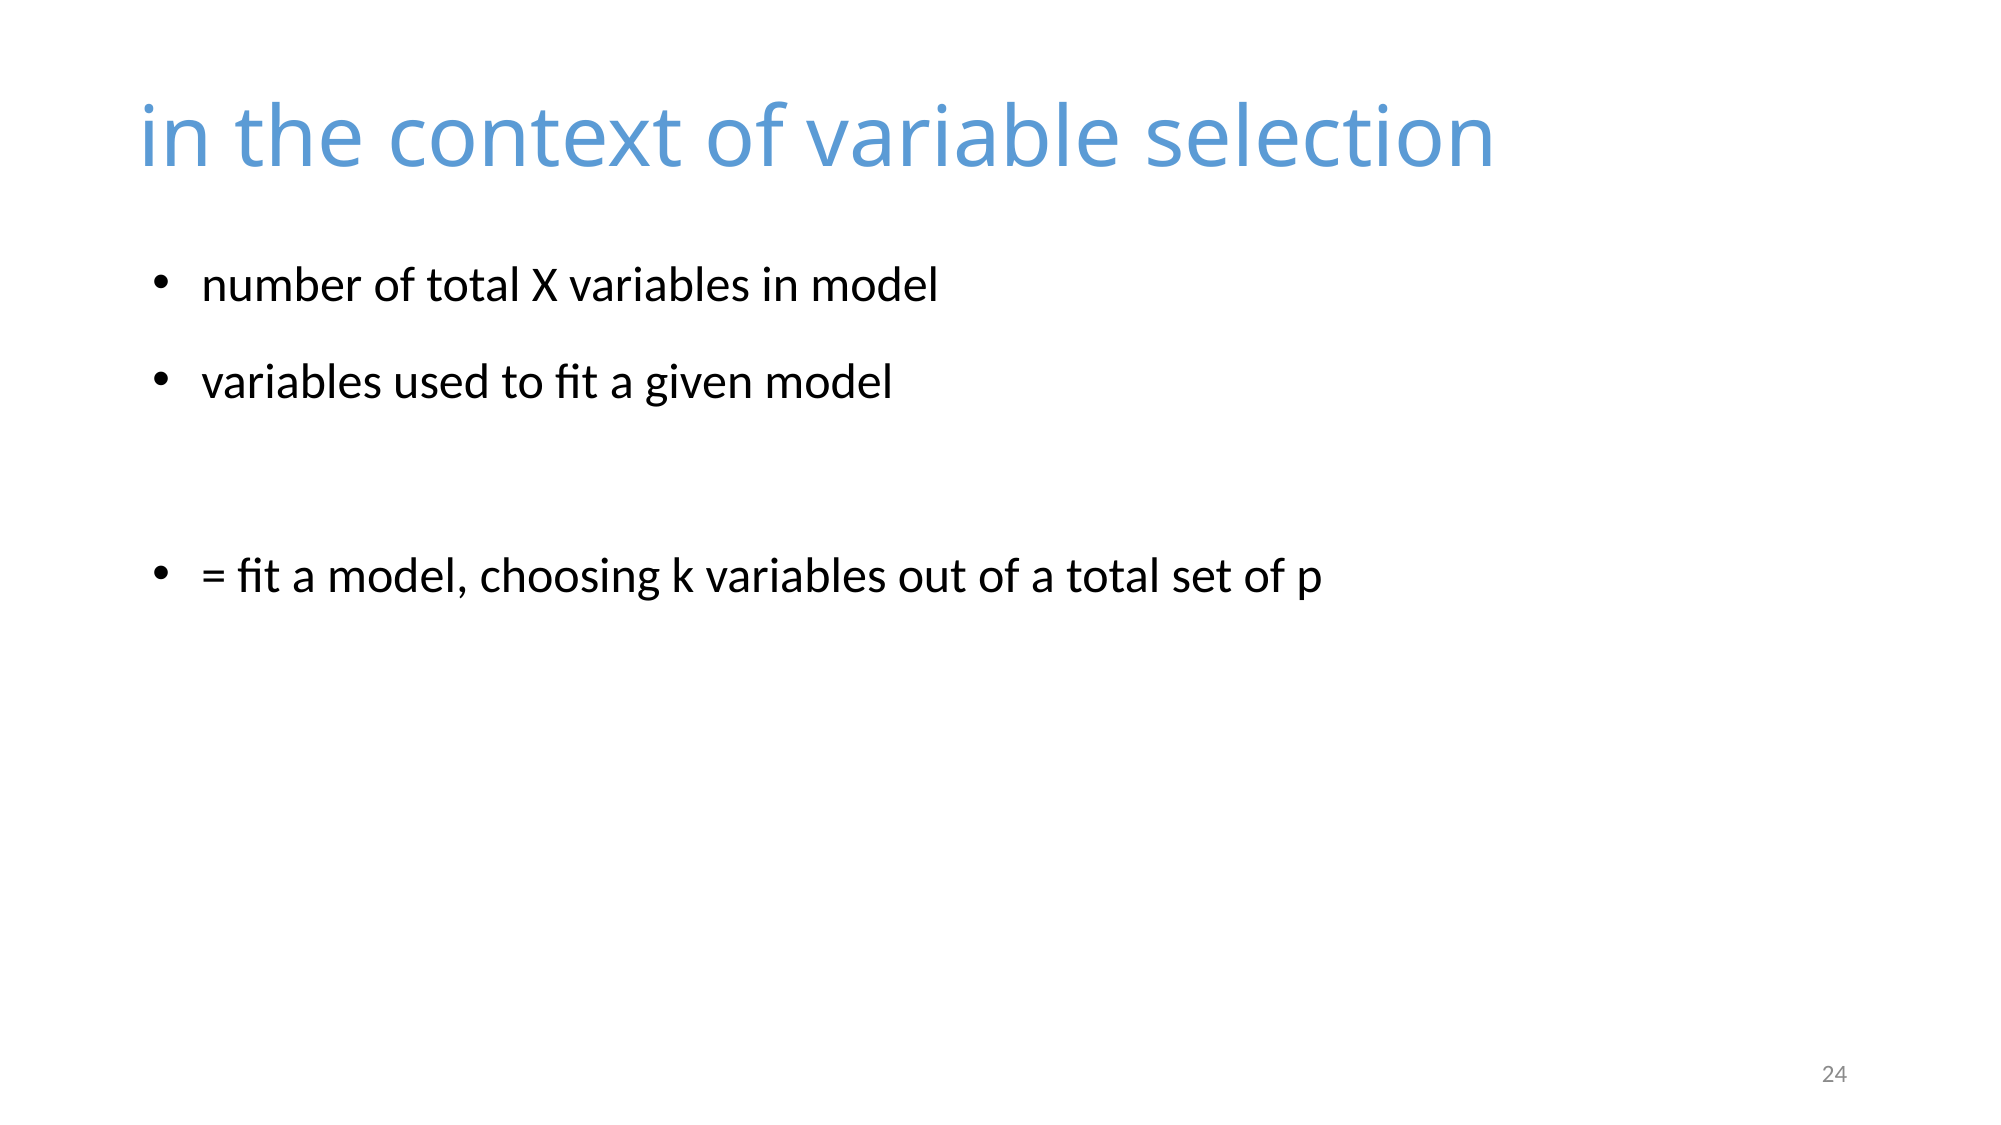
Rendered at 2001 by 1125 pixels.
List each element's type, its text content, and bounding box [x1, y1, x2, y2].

slide_number 24 [1412, 1042, 1863, 1103]
